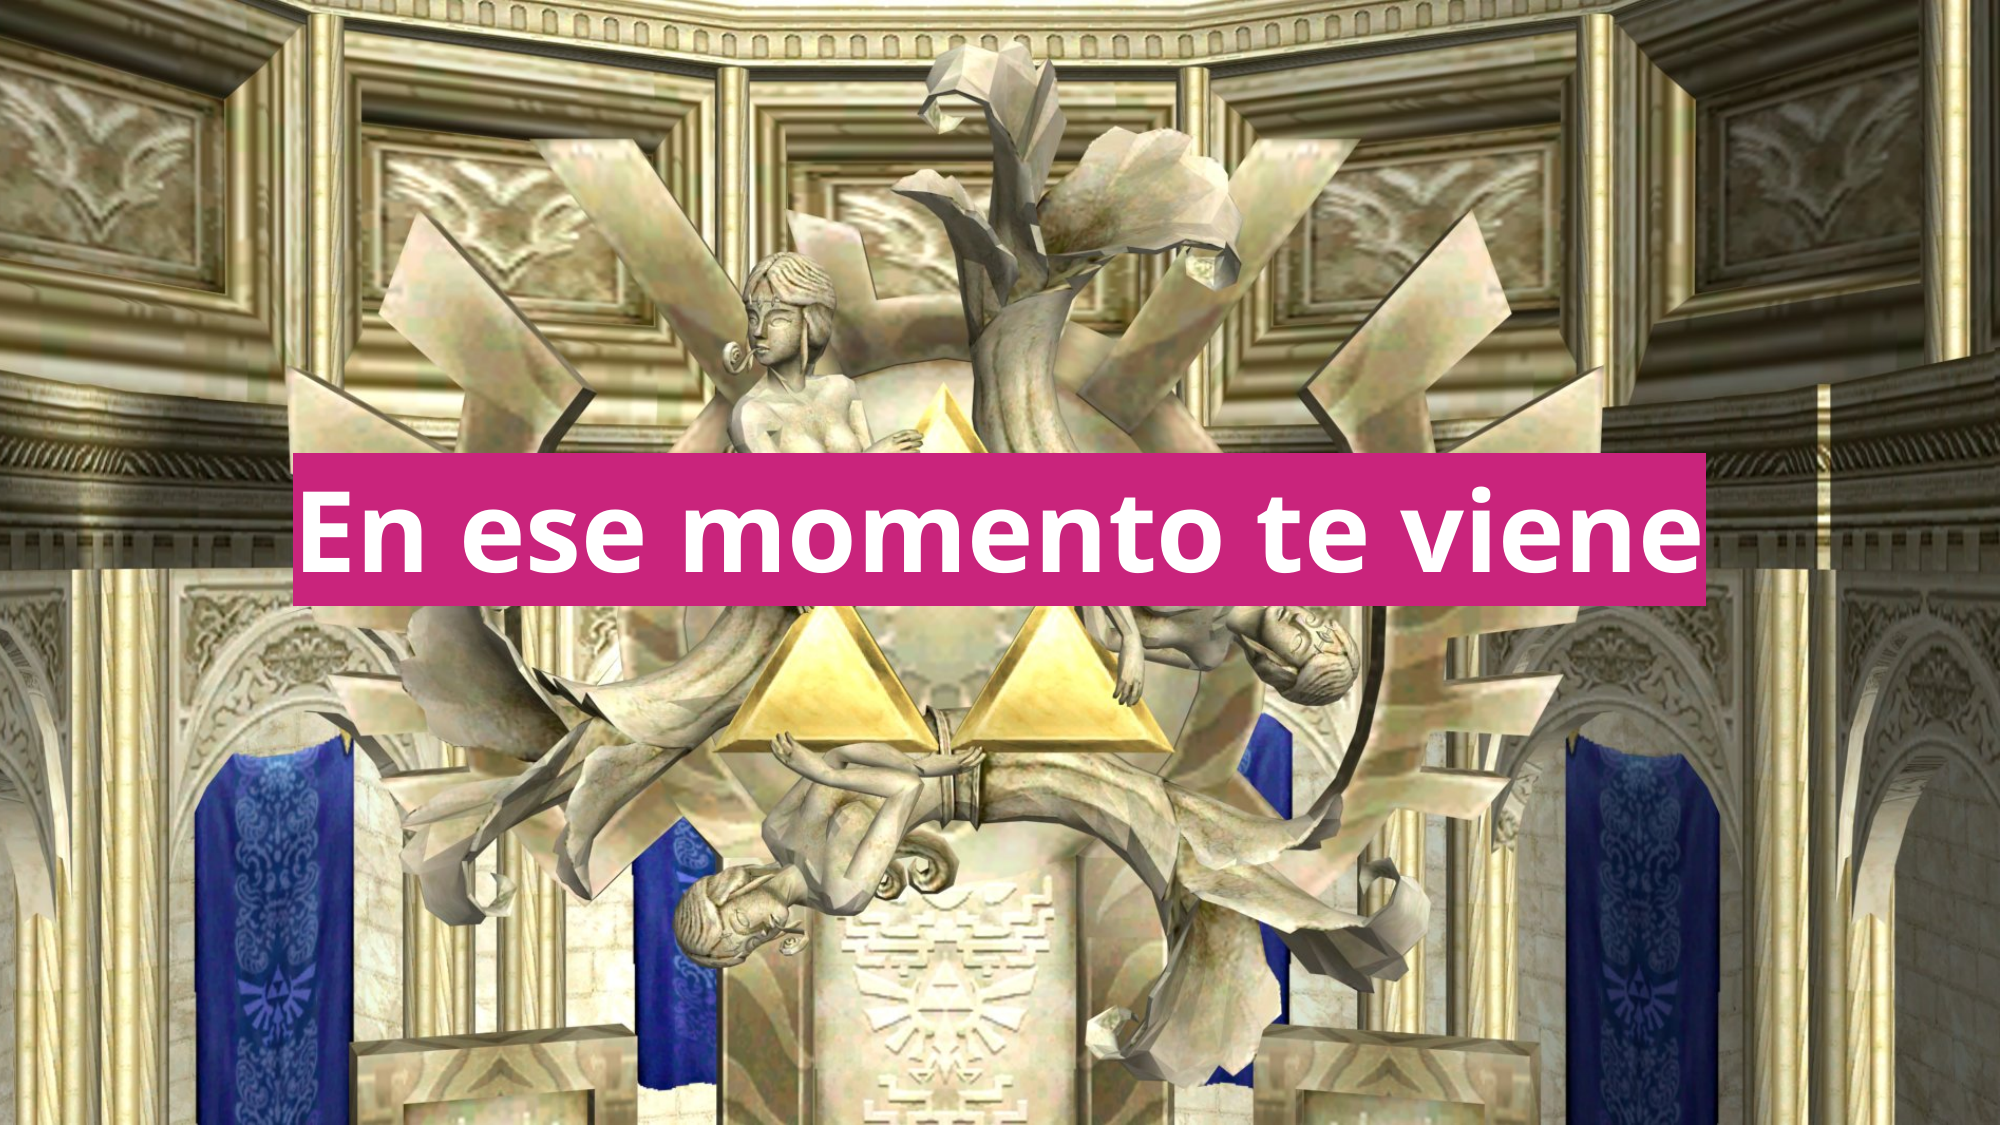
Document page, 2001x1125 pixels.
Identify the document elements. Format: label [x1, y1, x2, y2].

list [0, 0, 2000, 1125]
